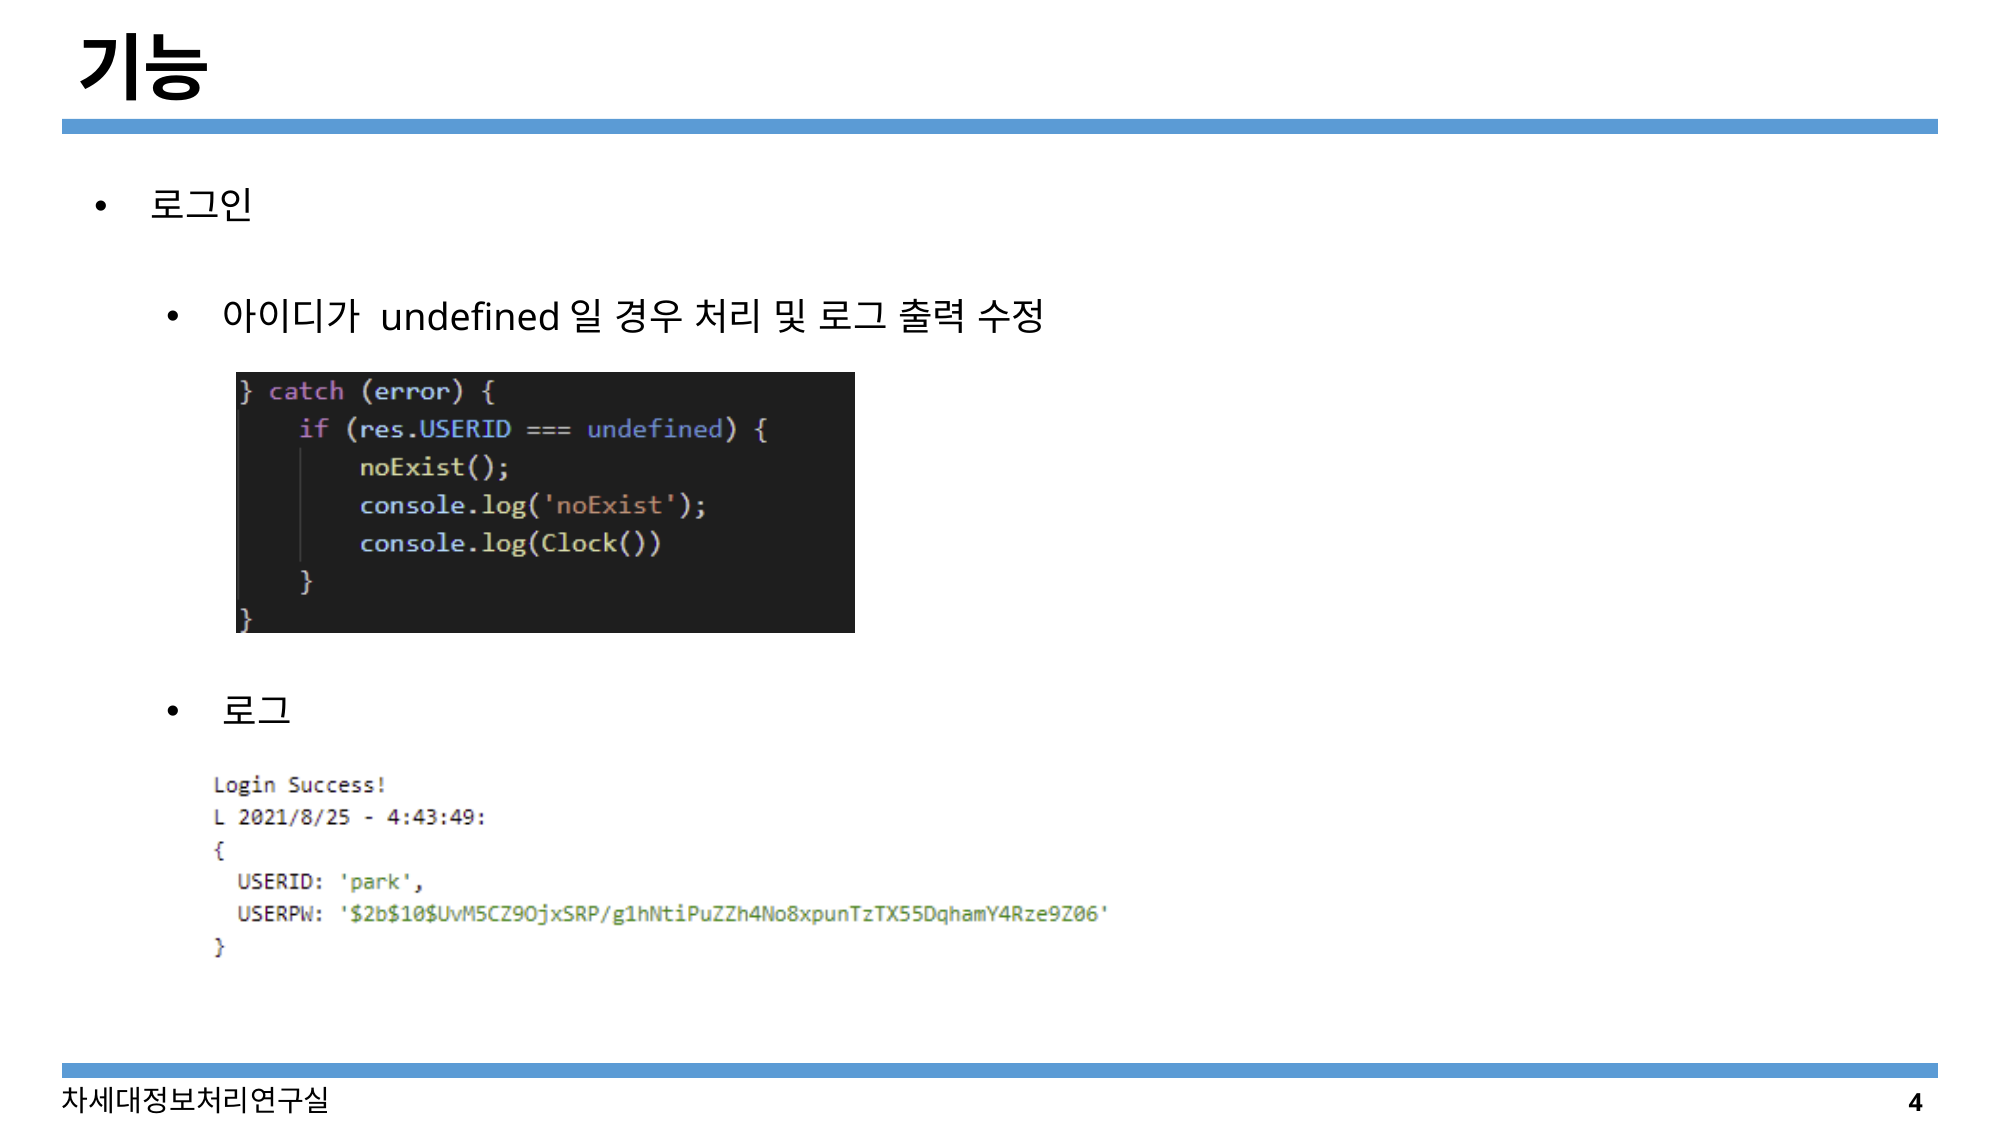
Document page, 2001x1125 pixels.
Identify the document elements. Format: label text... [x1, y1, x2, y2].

slide_number 4 [1487, 1079, 1938, 1125]
picture [235, 372, 855, 633]
text_box 로그인 [79, 152, 954, 235]
text_box 로그 [151, 658, 1150, 741]
picture [205, 770, 1150, 986]
title 기능 [62, 24, 1564, 118]
text_box 아이디가 undefined일 경우 처리 및 로그 출력 수정 [151, 262, 1150, 346]
